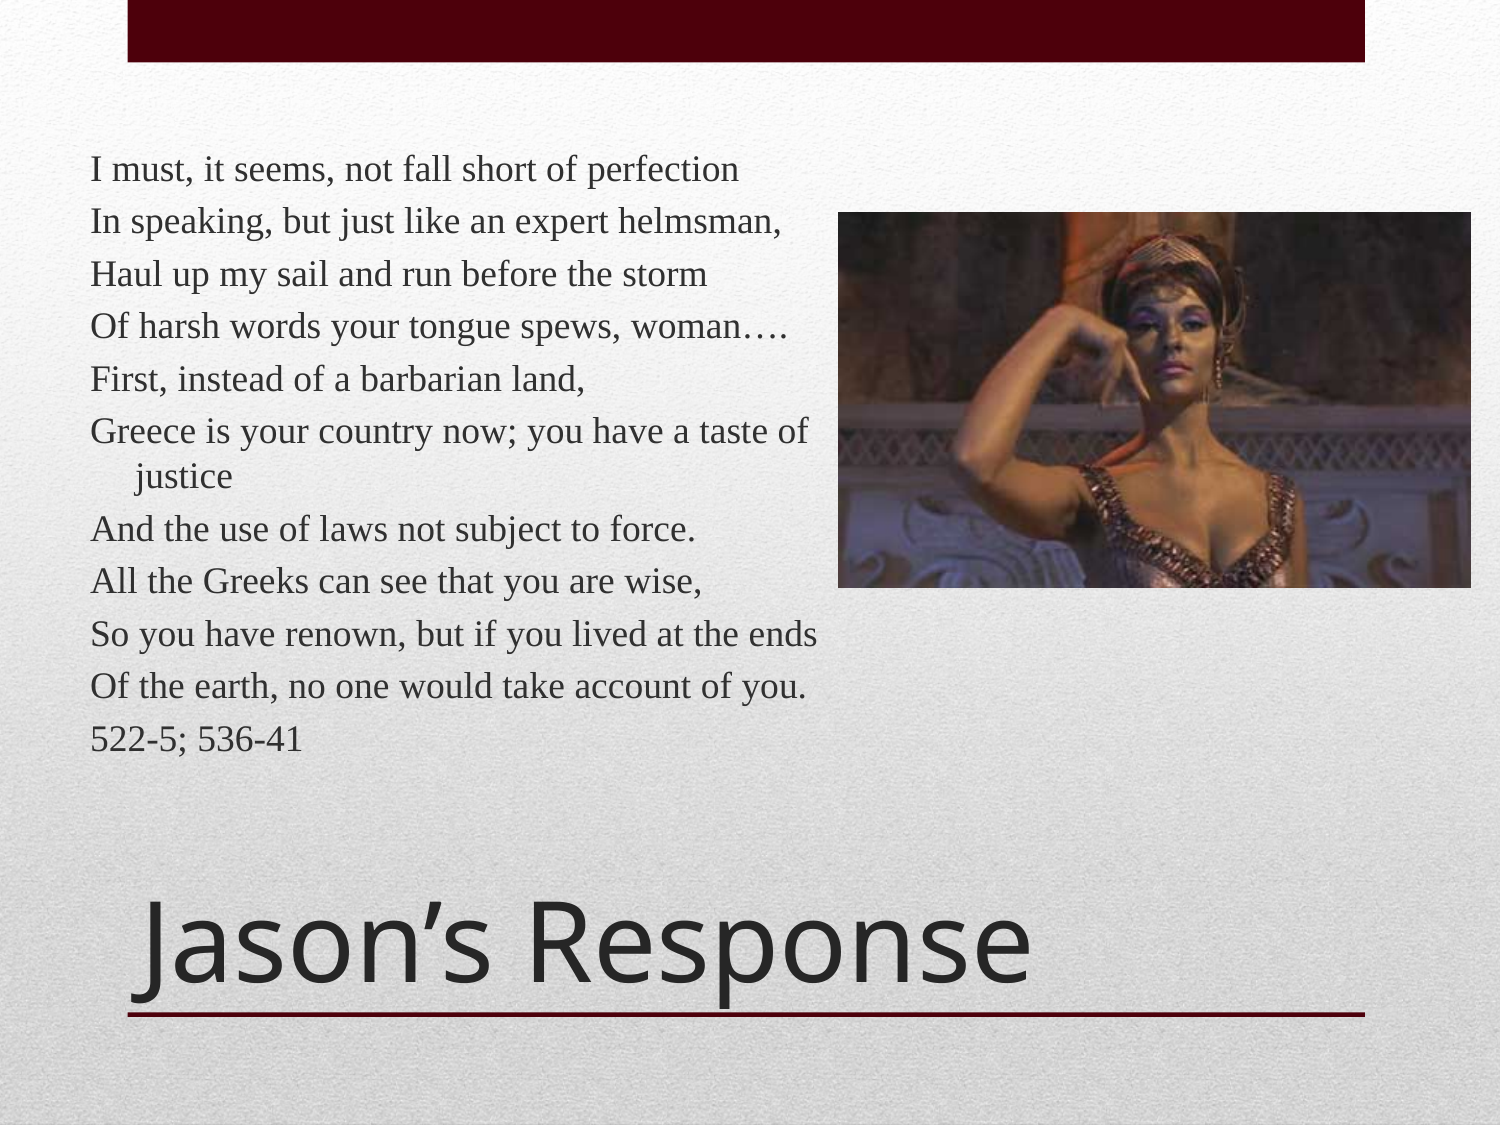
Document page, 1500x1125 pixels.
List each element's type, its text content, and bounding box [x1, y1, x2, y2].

picture [838, 211, 1472, 589]
list I must, it seems, not fall short of perfection In speaking, but just like an expert helmsman, Haul up my sail and run before the storm Of harsh words your tongue spews, woman…. First, instead of a barbarian land, Greece is your country now; you have a taste of justice And the use of laws not subject to force. All the Greeks can see that you are wise, So you have renown, but if you lived at the ends Of the earth, no one would take account of you. 522-5; 536-41 [75, 125, 900, 935]
title Jason’s Response [125, 750, 1238, 1013]
